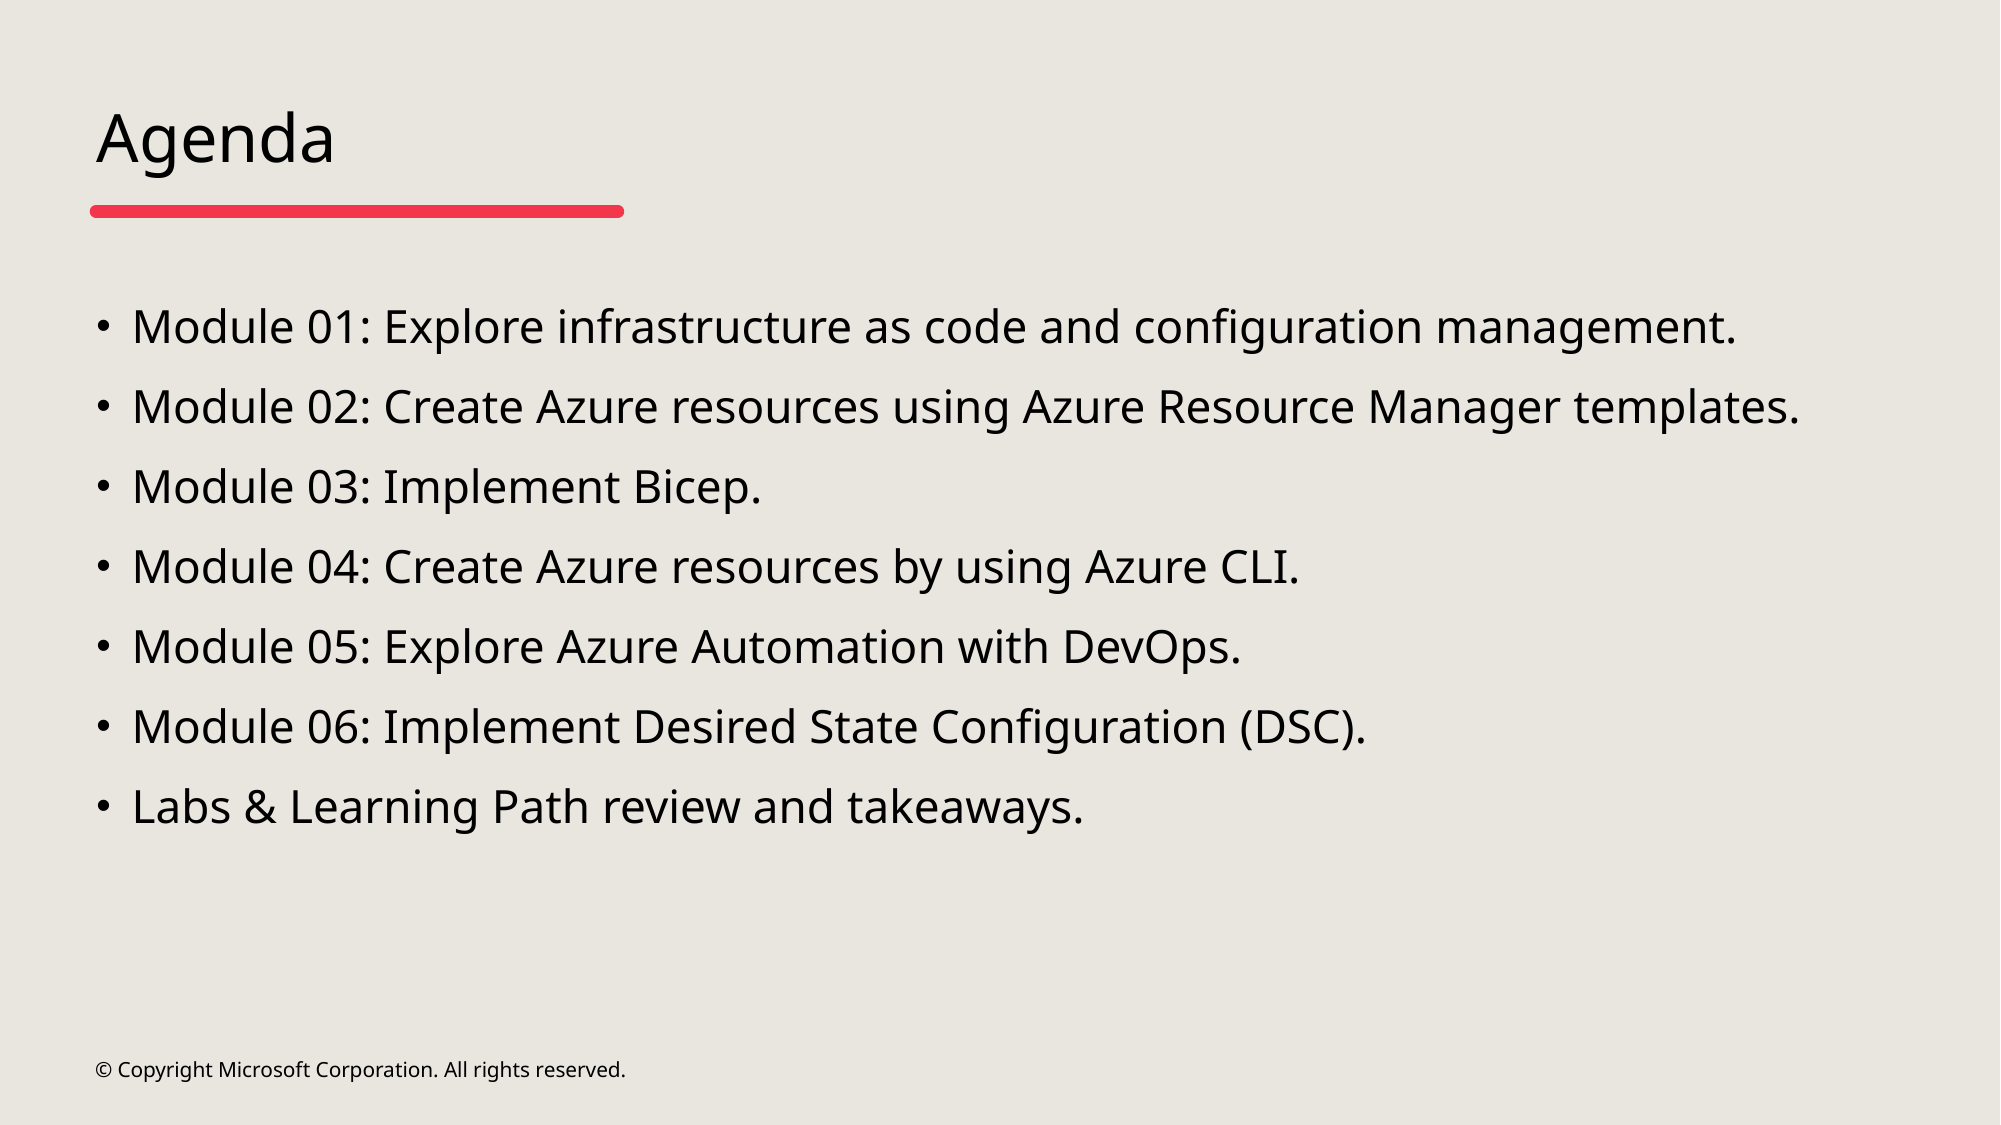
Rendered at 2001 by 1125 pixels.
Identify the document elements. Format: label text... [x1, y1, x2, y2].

title Agenda [96, 96, 1441, 177]
list Module 01: Explore infrastructure as code and configuration management. Module 02: Create Azure resources using Azure Resource Manager templates. Module 03: Implement Bicep. Module 04: Create Azure resources by using Azure CLI. Module 05: Explore Azure Automation with DevOps. Module 06: Implement Desired State Configuration (DSC). Labs & Learning Path review and takeaways. [96, 298, 1903, 839]
